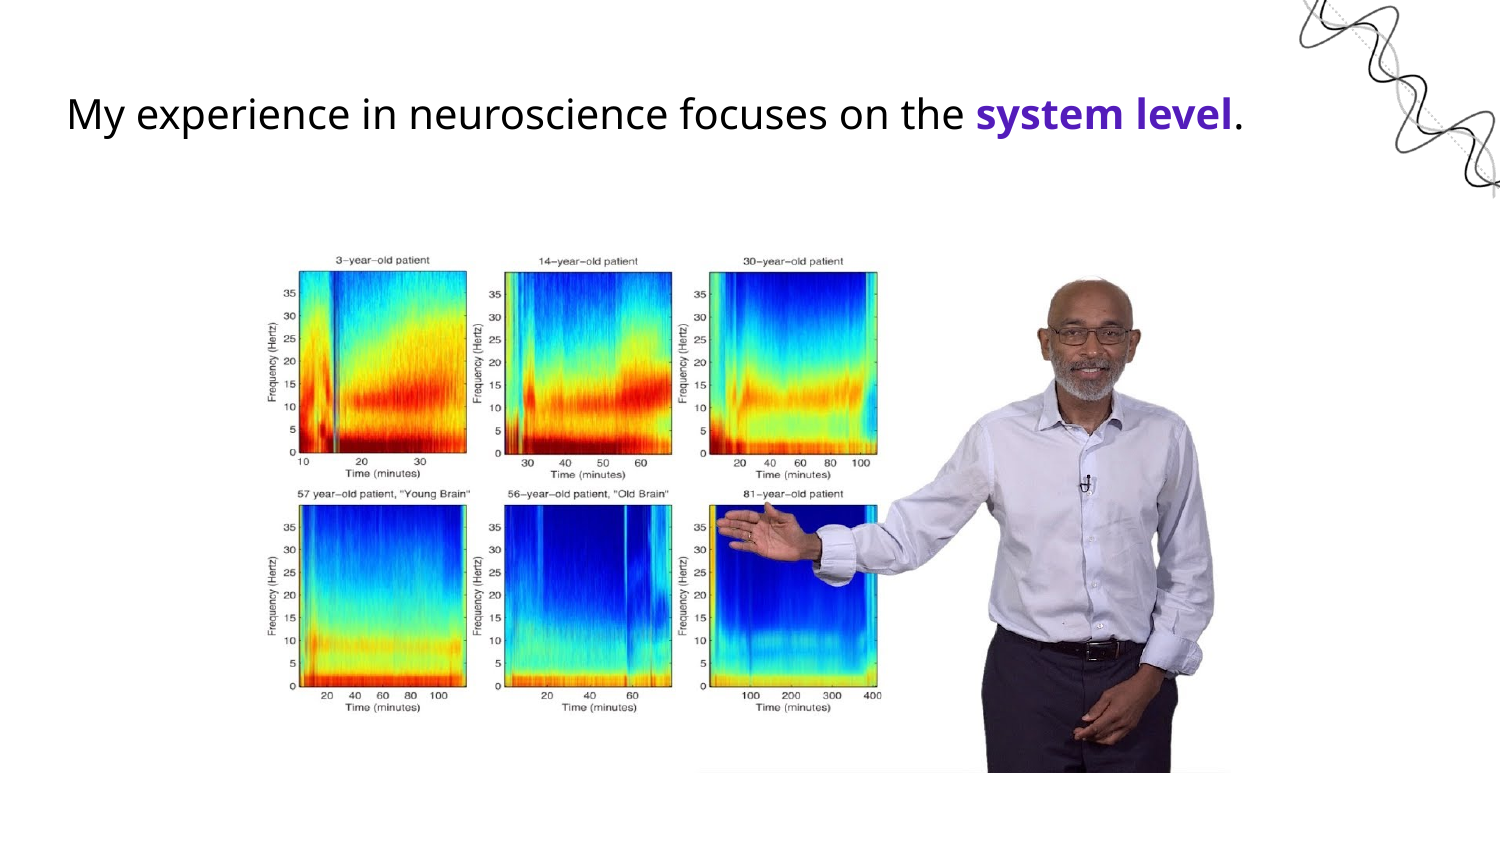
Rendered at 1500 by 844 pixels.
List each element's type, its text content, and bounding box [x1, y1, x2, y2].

picture [250, 0, 1500, 773]
title My experience in neuroscience focuses on the system level. [51, 72, 1449, 167]
